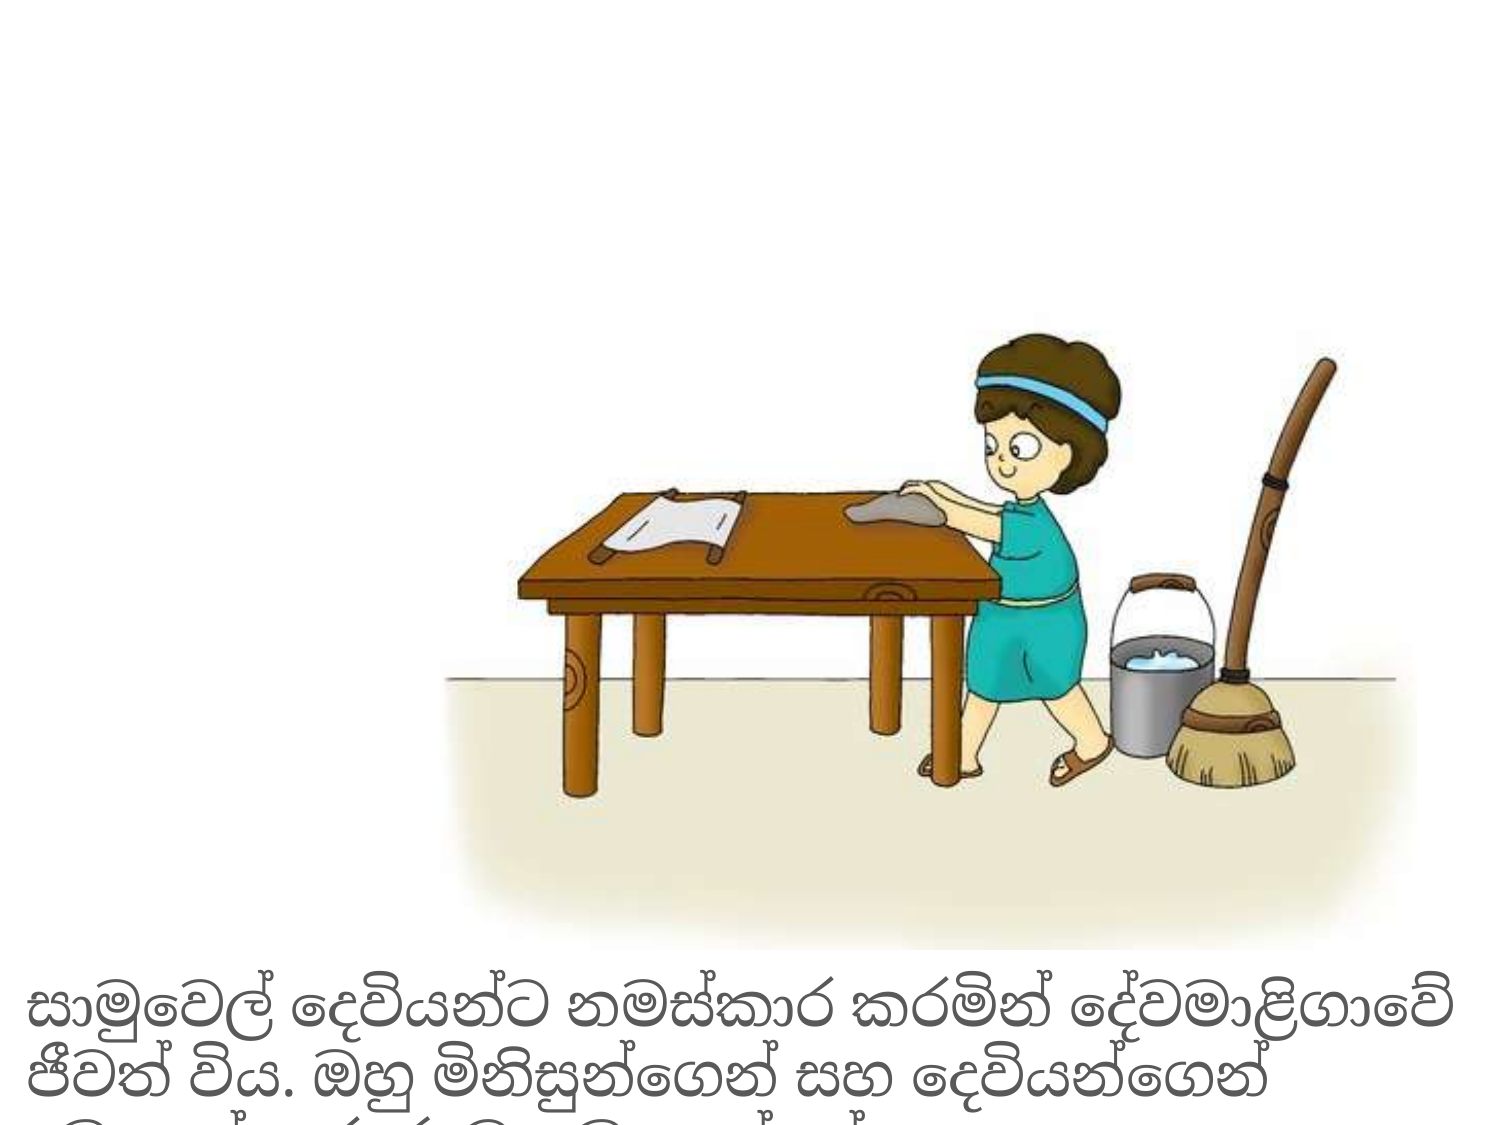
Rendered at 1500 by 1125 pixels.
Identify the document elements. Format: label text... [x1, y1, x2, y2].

picture [80, 1, 1418, 950]
text_box සාමුවෙල් දෙවියන්ට නමස්කාර කරමින් දේවමාළිගාවේ ජීවත් විය. ඔහු මිනිසුන්ගෙන් සහ දෙවියන්ගෙන් බොහෝ කරුණාව ලබා ගත්තේය. [11, 961, 1498, 1125]
